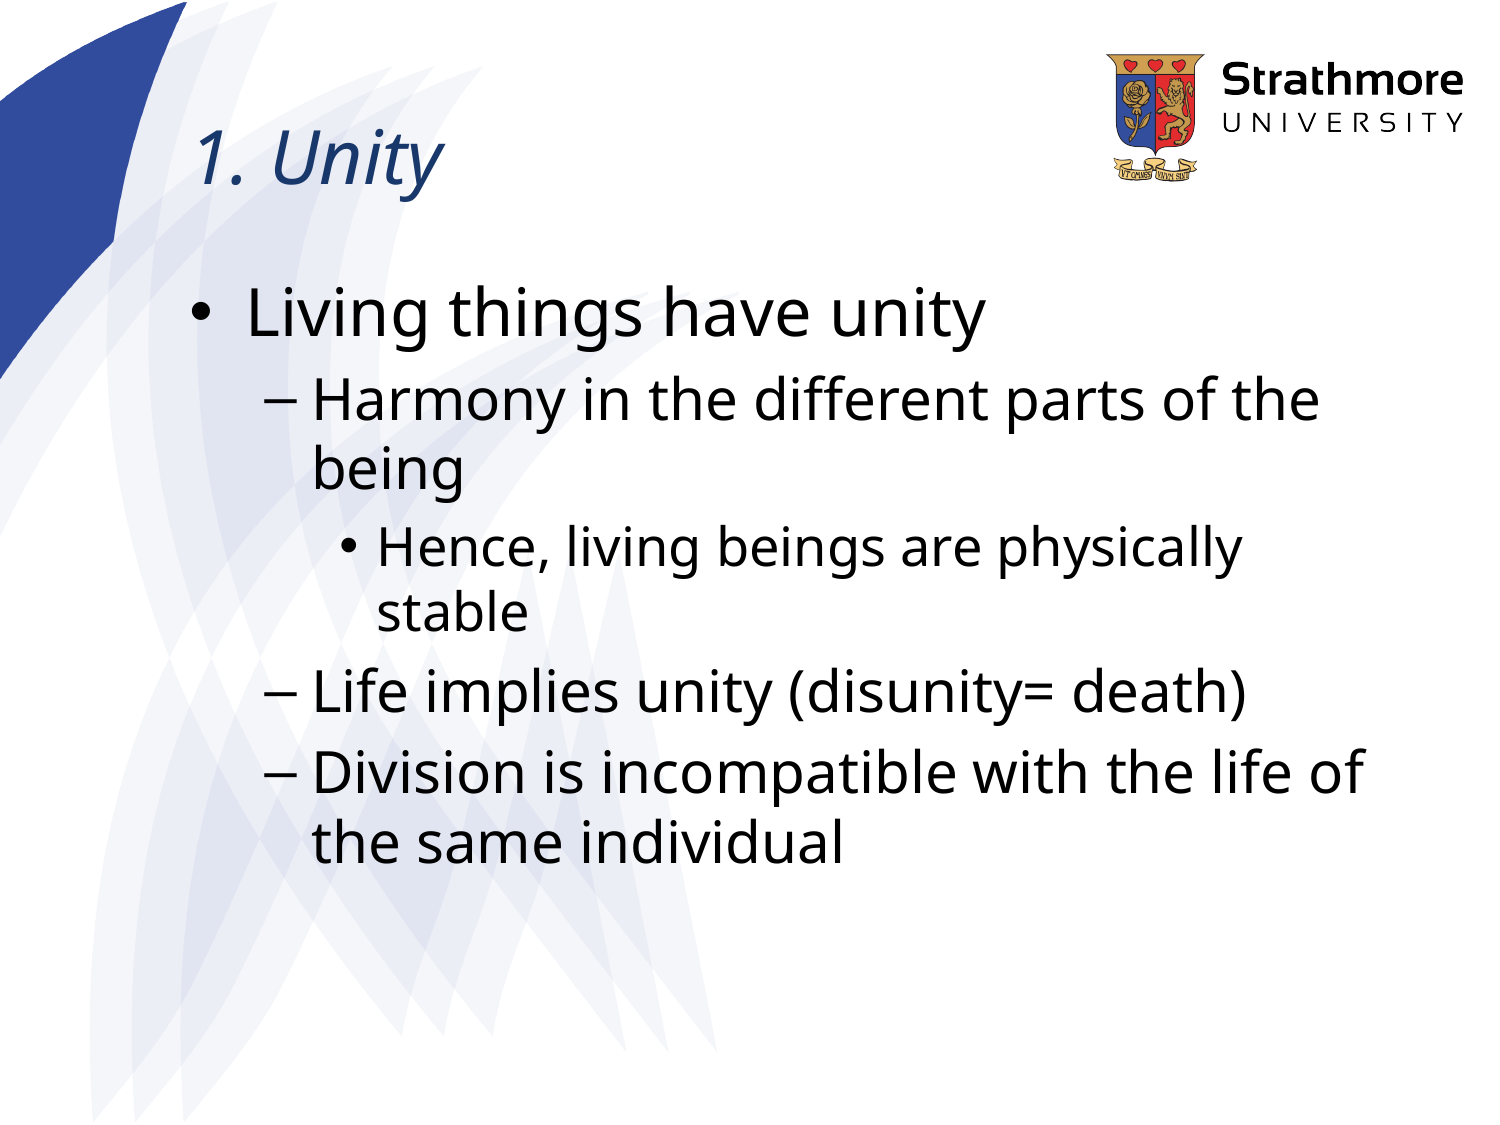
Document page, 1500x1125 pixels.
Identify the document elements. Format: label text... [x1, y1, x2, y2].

picture [0, 0, 1498, 1125]
title 1. Unity [174, 89, 1059, 219]
list Living things have unity Harmony in the different parts of the being Hence, living beings are physically stable Life implies unity (disunity= death) Division is incompatible with the life of the same individual [174, 262, 1425, 1069]
